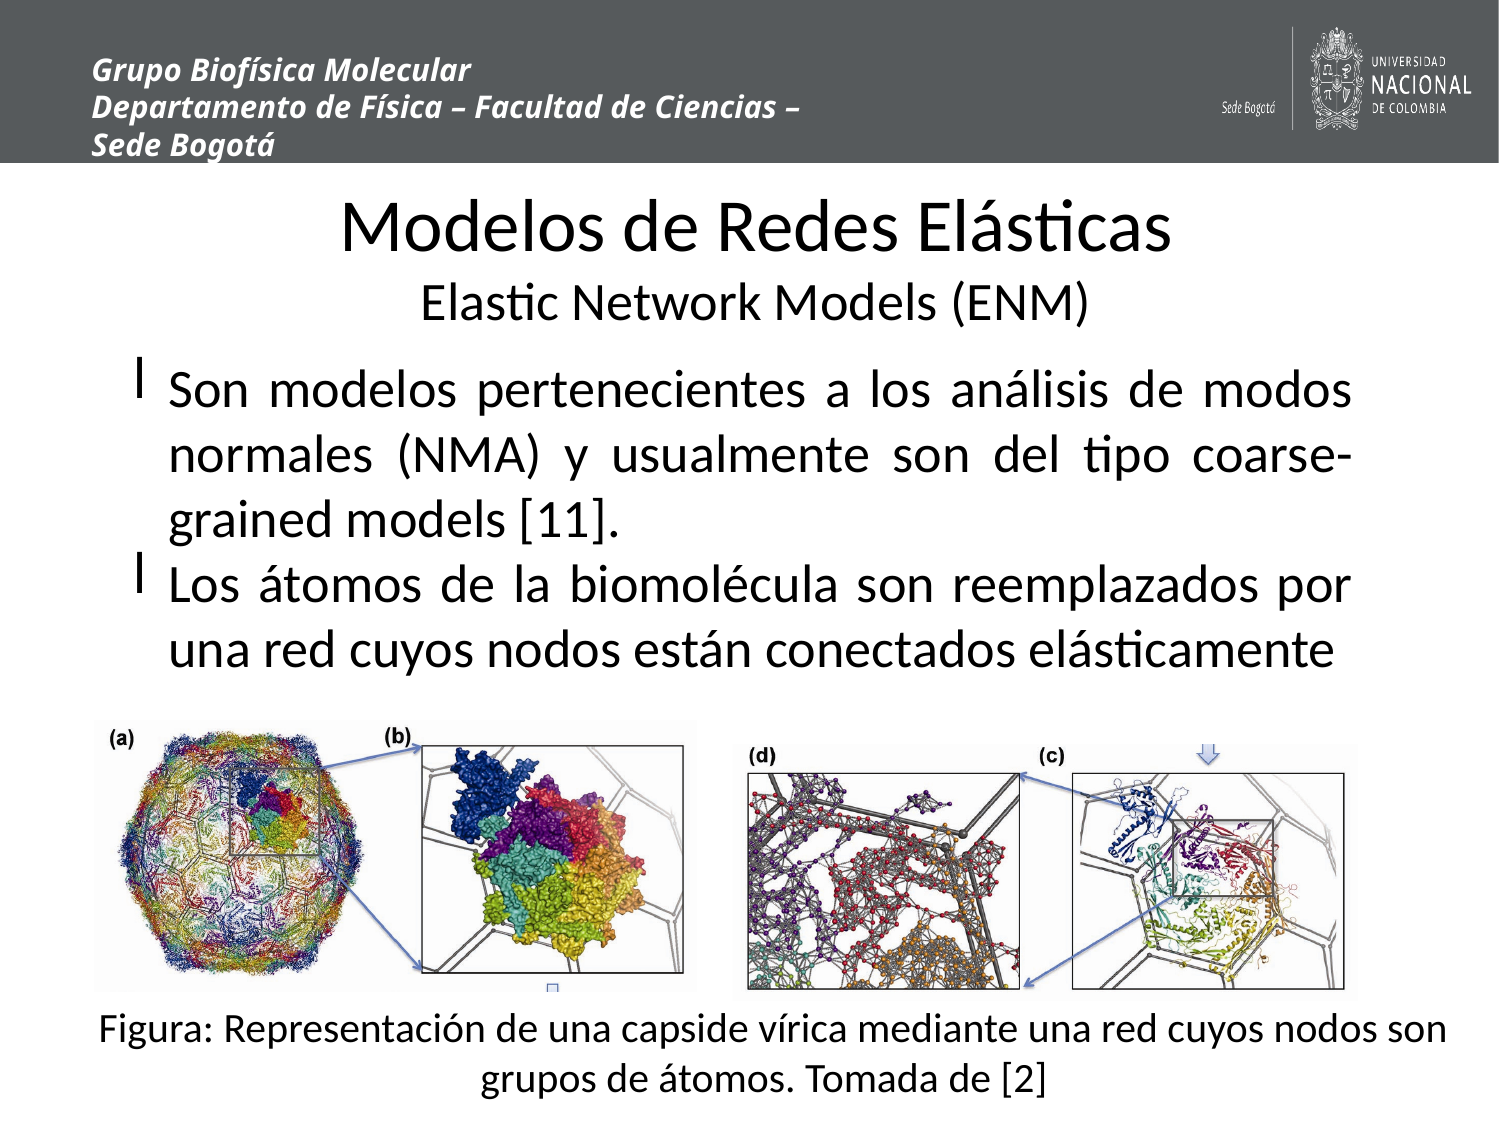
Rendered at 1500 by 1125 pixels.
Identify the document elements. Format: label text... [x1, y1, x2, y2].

text_box Son modelos pertenecientes a los análisis de modos normales (NMA) y usualmente son del tipo coarse-grained models [11]. Los átomos de la biomolécula son reemplazados por una red cuyos nodos están conectados elásticamente [118, 295, 1370, 736]
text_box Modelos de Redes Elásticas Elastic Network Models (ENM) [119, 163, 1394, 354]
text_box Grupo Biofísica Molecular Departamento de Física – Facultad de Ciencias – Sede Bogotá [76, 42, 856, 169]
picture [731, 743, 1359, 1001]
text_box Figura: Representación de una capside vírica mediante una red cuyos nodos son grupos de átomos. Tomada de [2] [47, 1027, 1500, 1075]
picture [94, 720, 697, 993]
text_box [0, 0, 1499, 163]
picture [1207, 13, 1482, 143]
